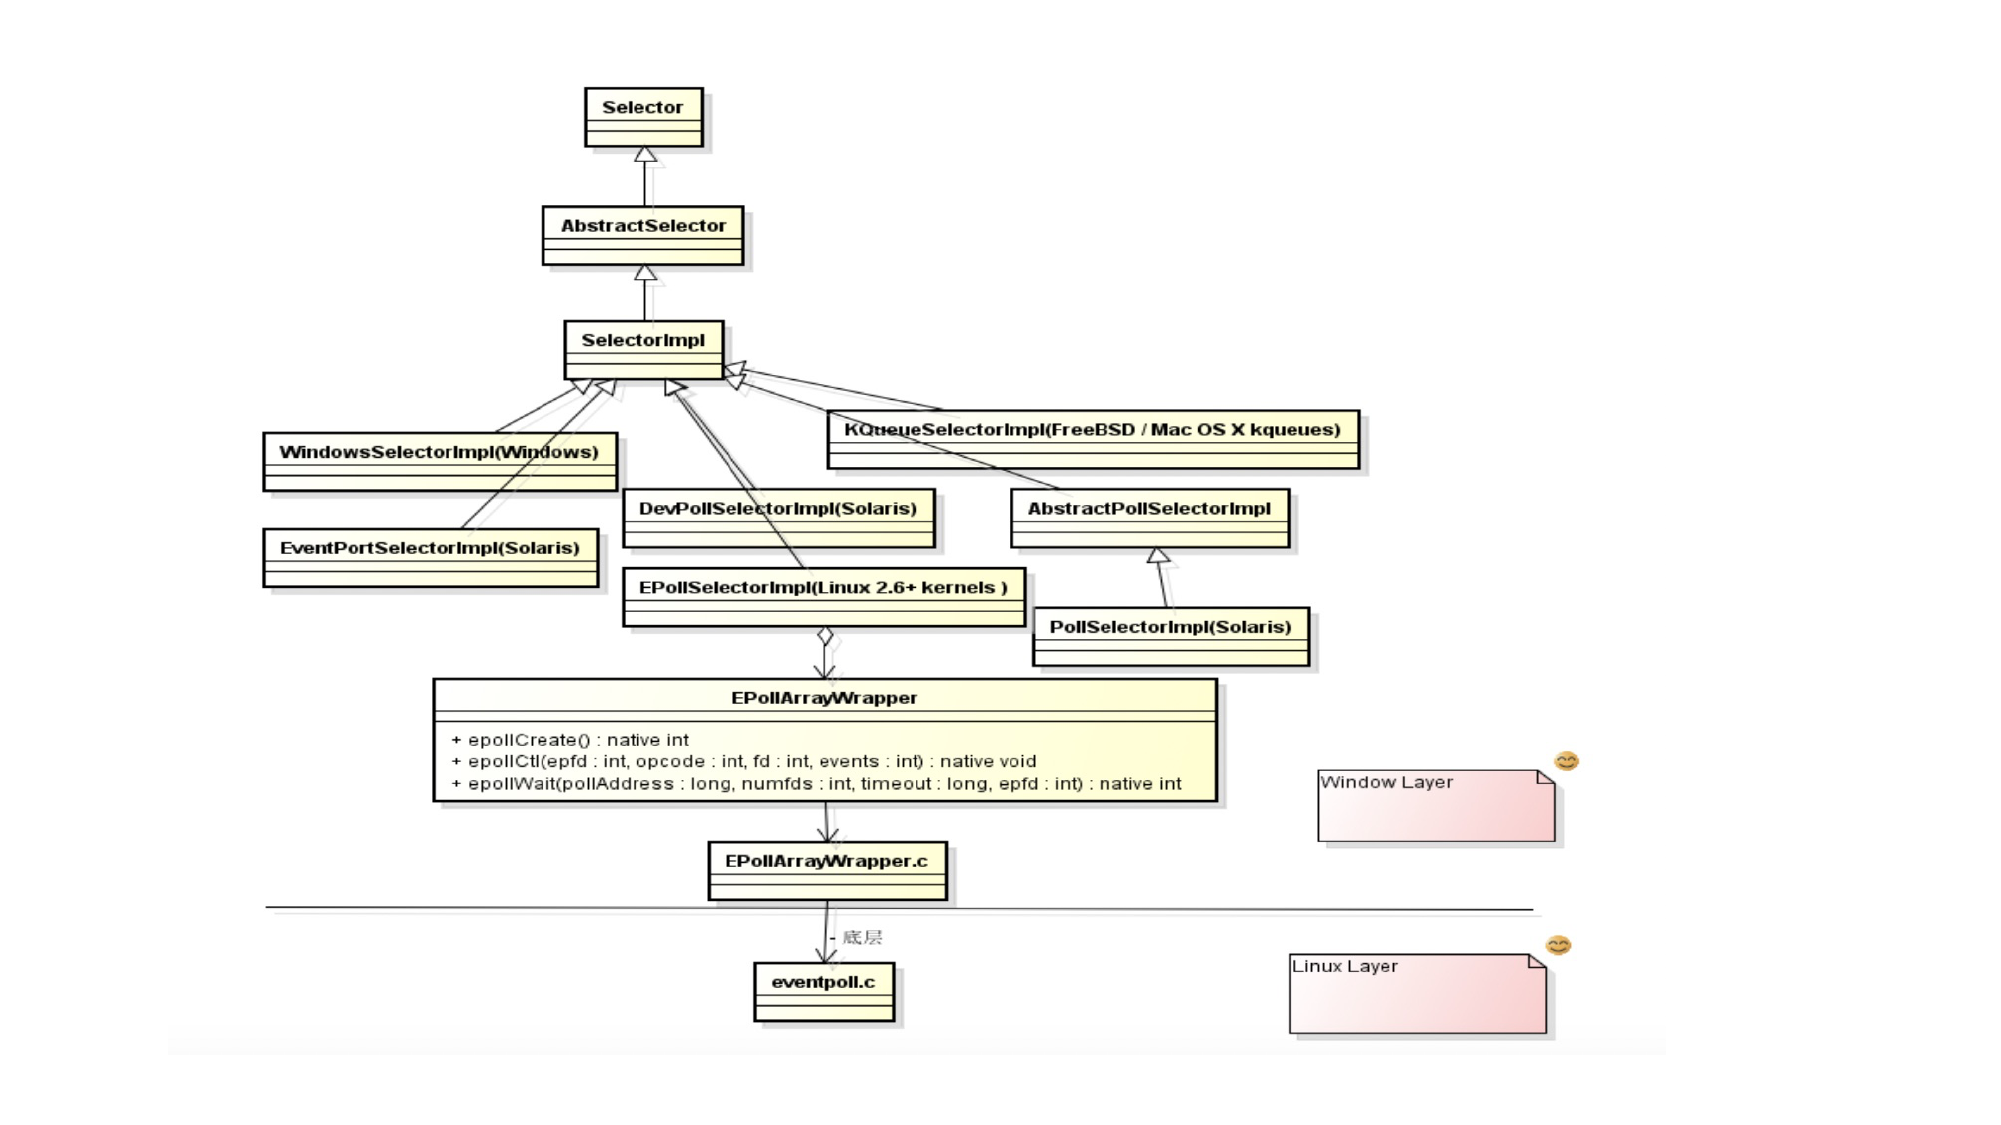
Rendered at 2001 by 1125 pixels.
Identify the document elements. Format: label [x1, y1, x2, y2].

list [168, 59, 1666, 1055]
